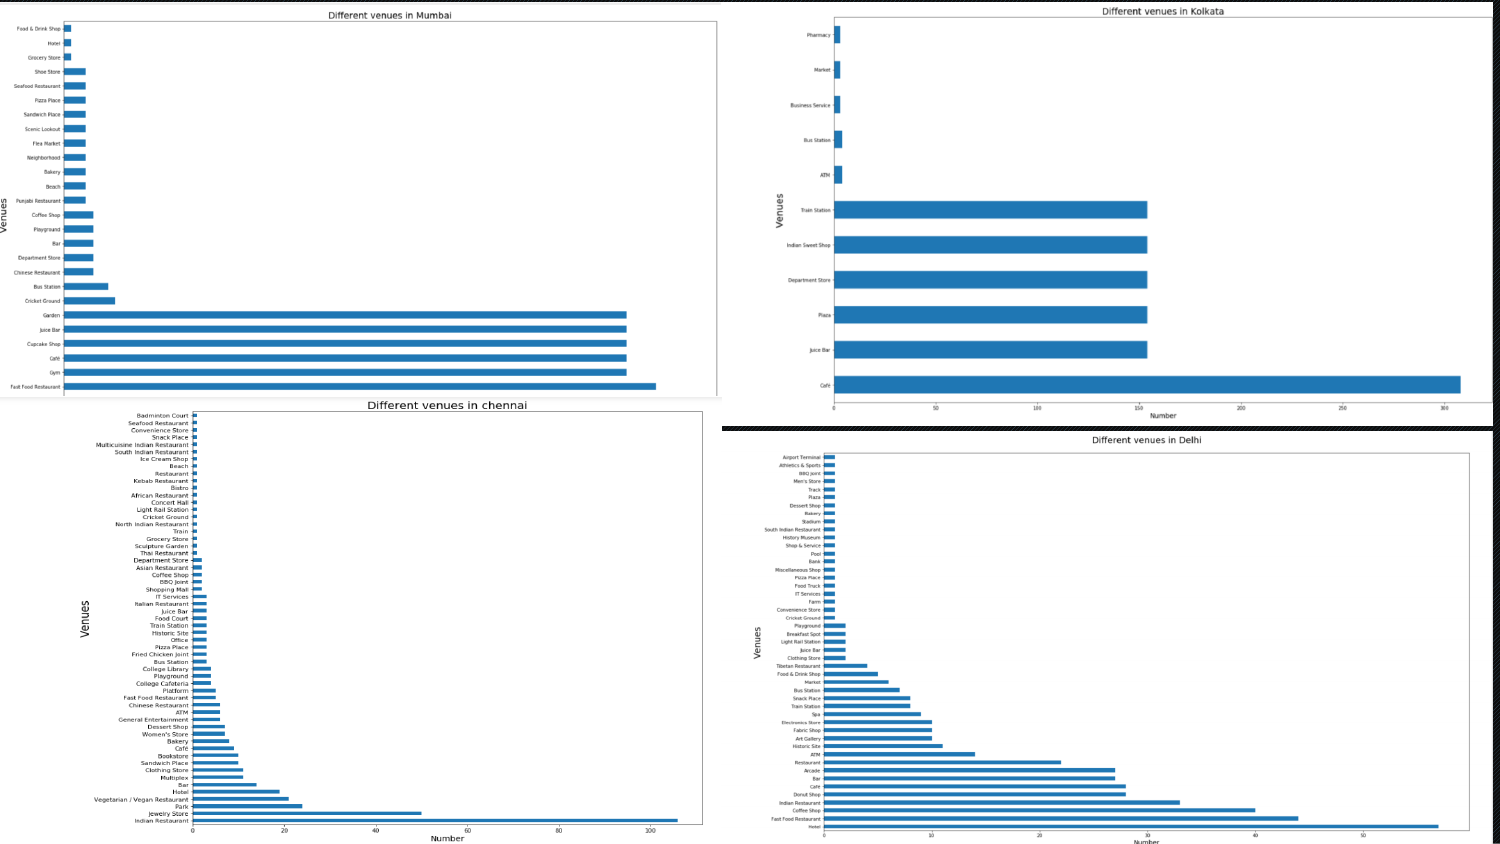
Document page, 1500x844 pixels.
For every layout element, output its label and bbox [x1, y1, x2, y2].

picture [0, 2, 1493, 844]
list [0, 2, 721, 396]
